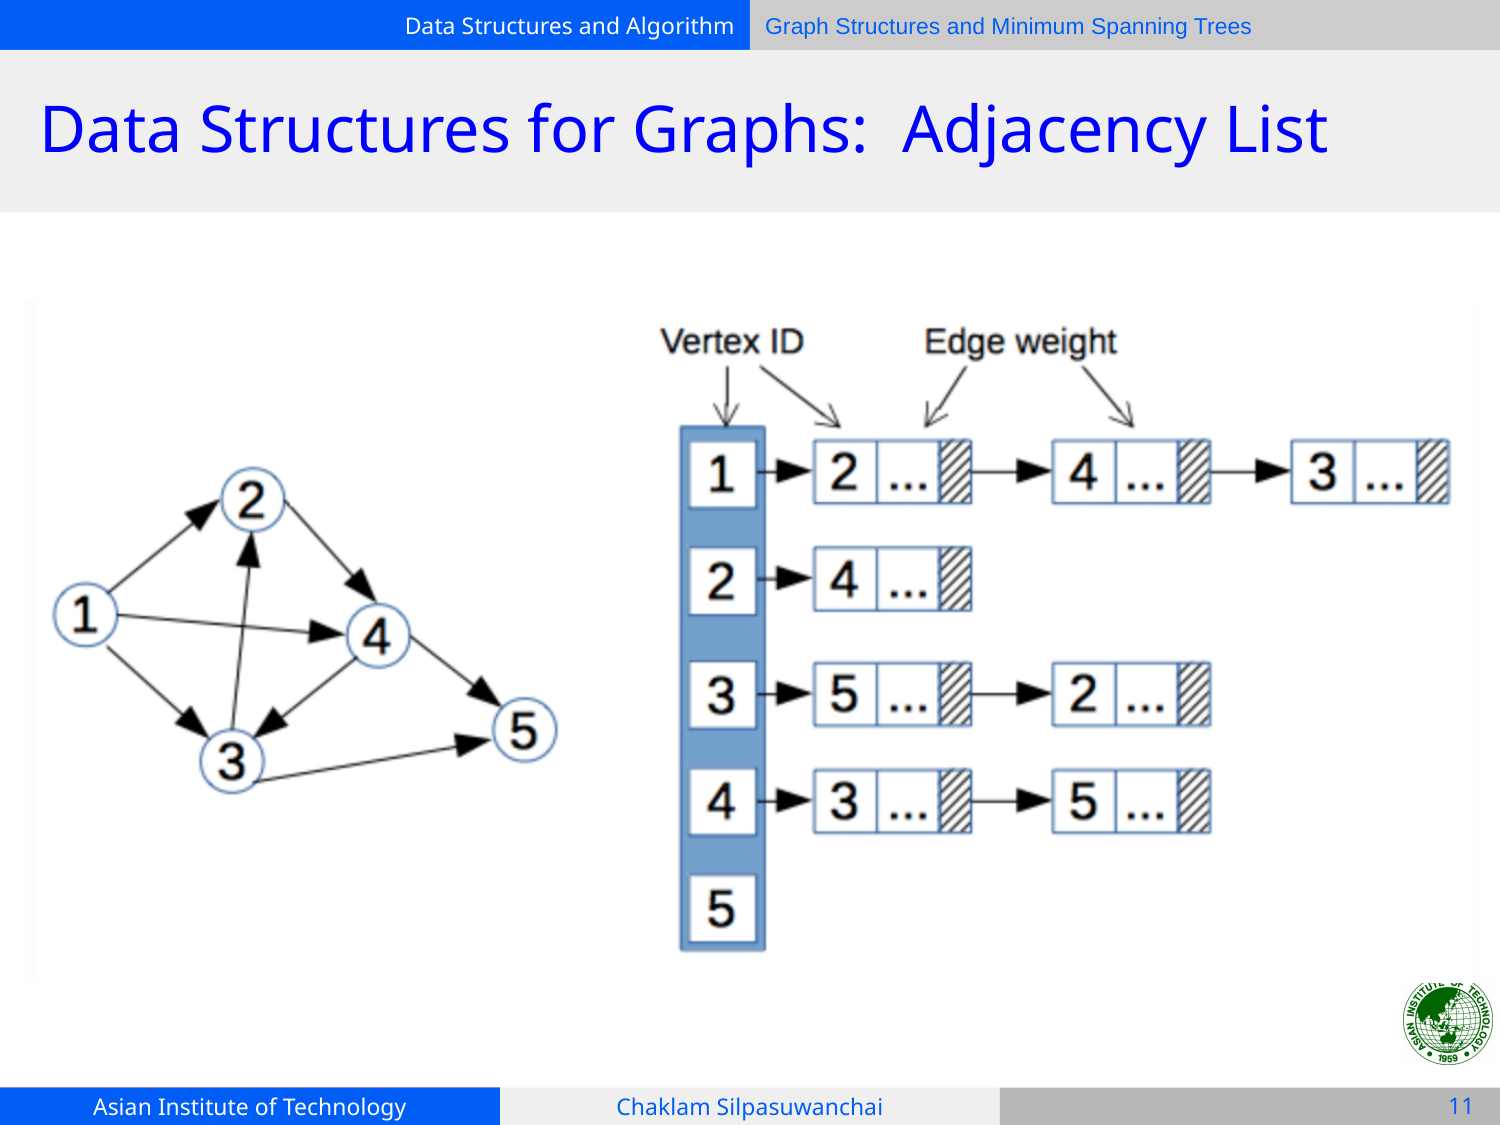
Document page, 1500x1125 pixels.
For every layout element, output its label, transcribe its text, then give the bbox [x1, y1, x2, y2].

picture [24, 300, 1493, 1065]
slide_number ‹#› [1422, 1088, 1500, 1125]
title Data Structures for Graphs: Adjacency List [24, 50, 1475, 213]
